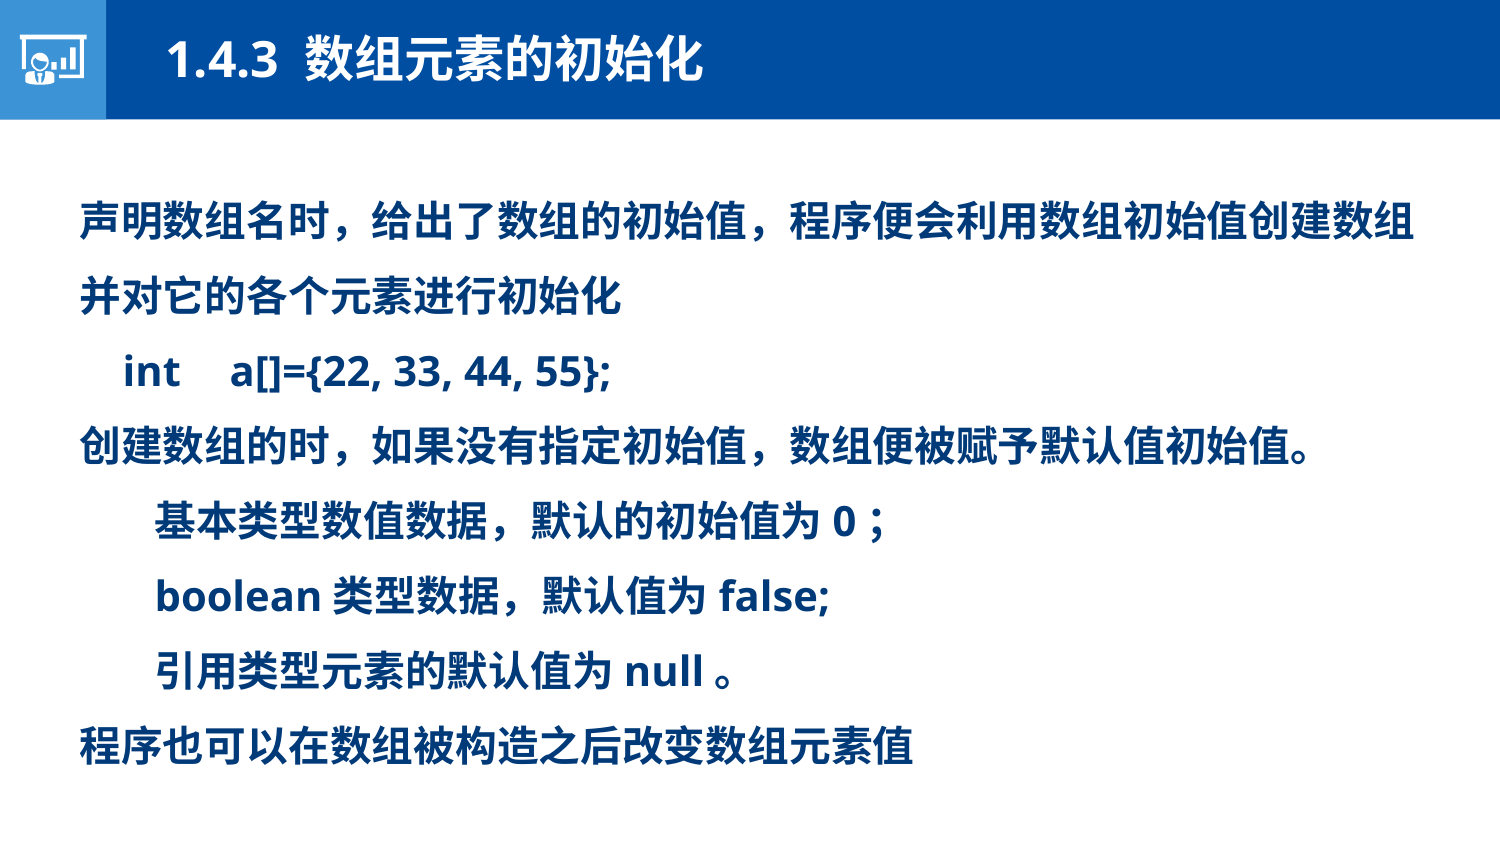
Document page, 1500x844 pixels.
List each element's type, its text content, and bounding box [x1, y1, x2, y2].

text_box 声明数组名时，给出了数组的初始值，程序便会利用数组初始值创建数组并对它的各个元素进行初始化 int a[]={22, 33, 44, 55}; 创建数组的时，如果没有指定初始值，数组便被赋予默认值初始值。 基本类型数值数据，默认的初始值为0； boolean类型数据，默认值为false; 引用类型元素的默认值为null。 程序也可以在数组被构造之后改变数组元素值 [64, 161, 1436, 777]
text_box 1.4.3 数组元素的初始化 [150, 20, 731, 95]
